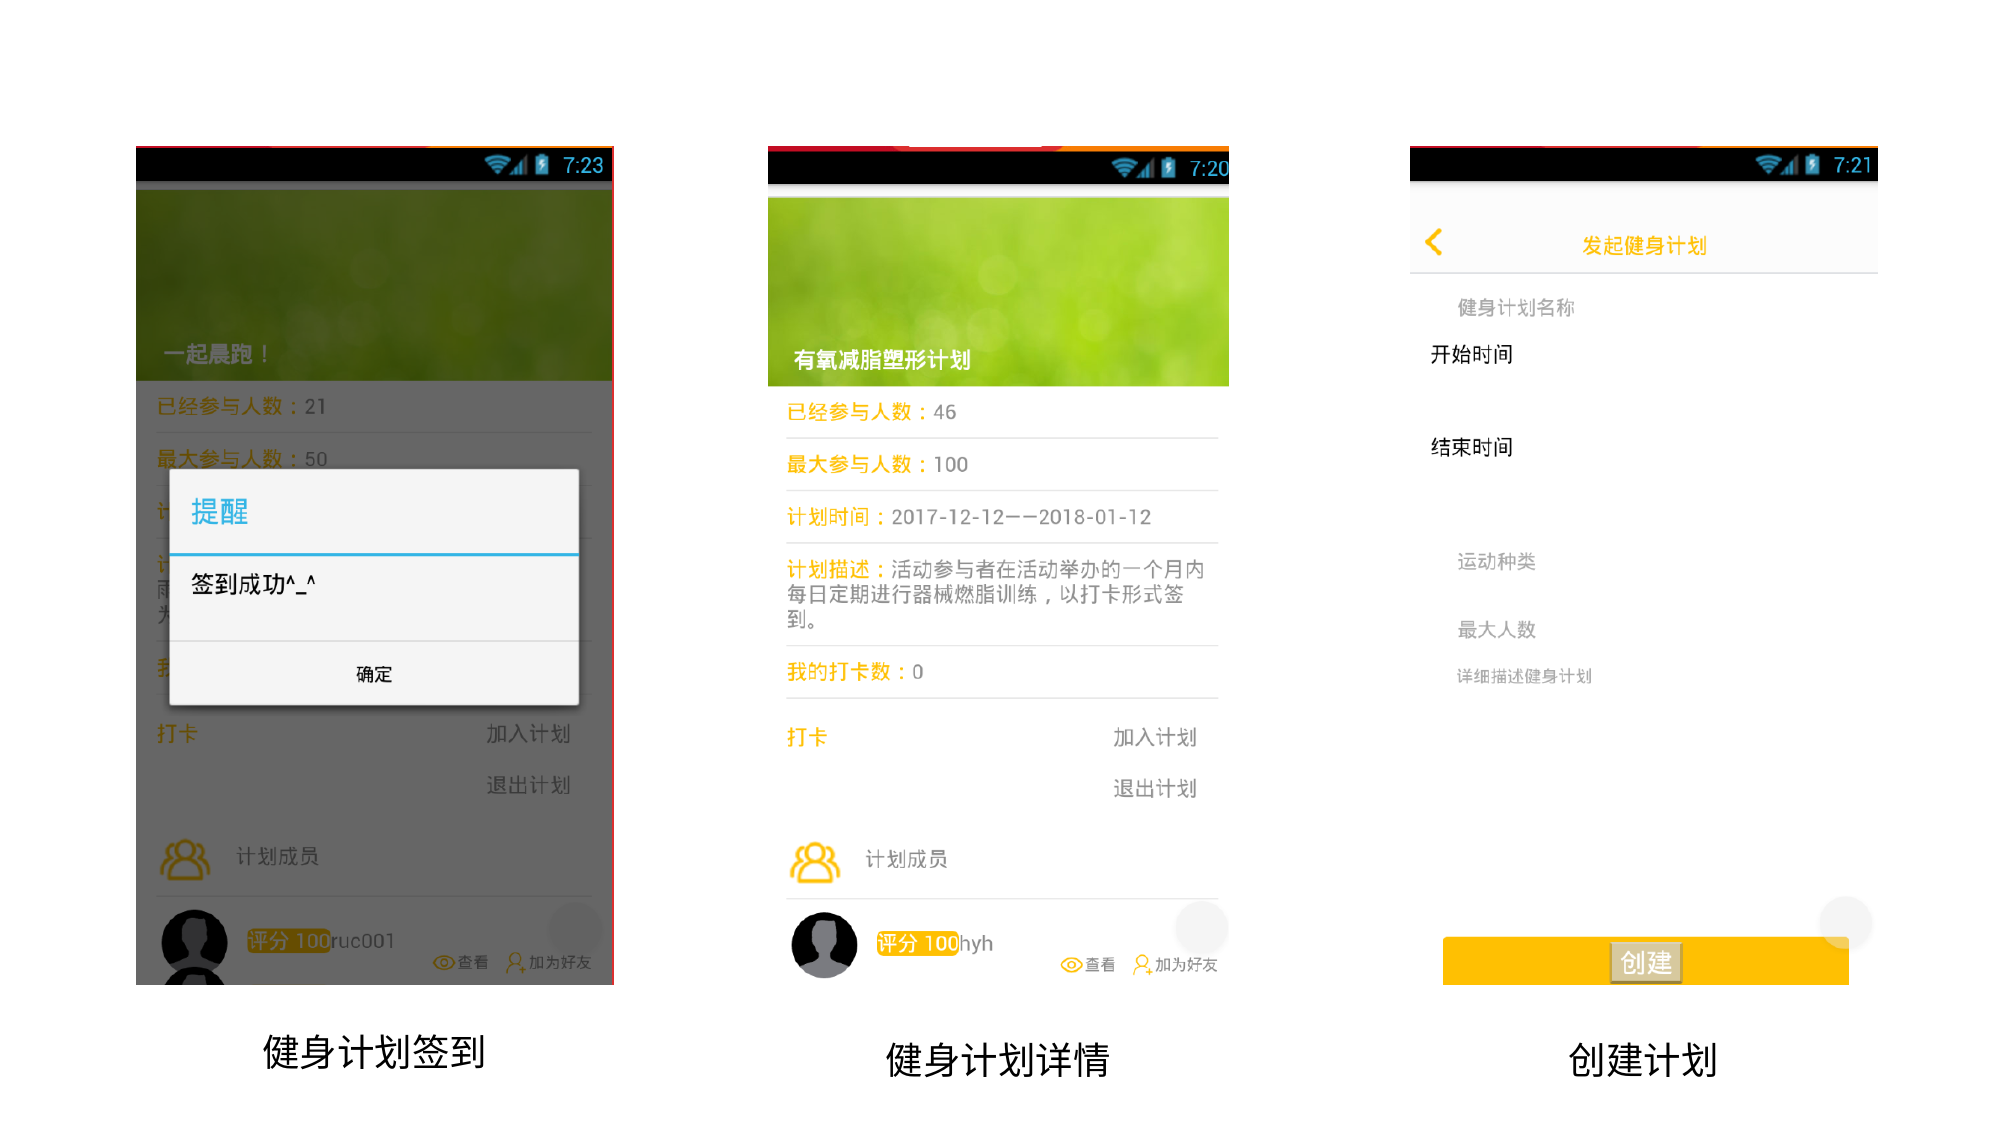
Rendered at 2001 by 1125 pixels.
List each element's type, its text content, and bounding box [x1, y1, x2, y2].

text_box 创建计划 [1553, 1030, 1734, 1090]
text_box 健身计划详情 [871, 1030, 1126, 1090]
picture [768, 146, 1229, 989]
picture [1410, 146, 1878, 985]
picture [136, 146, 614, 985]
text_box 健身计划签到 [247, 1021, 503, 1082]
